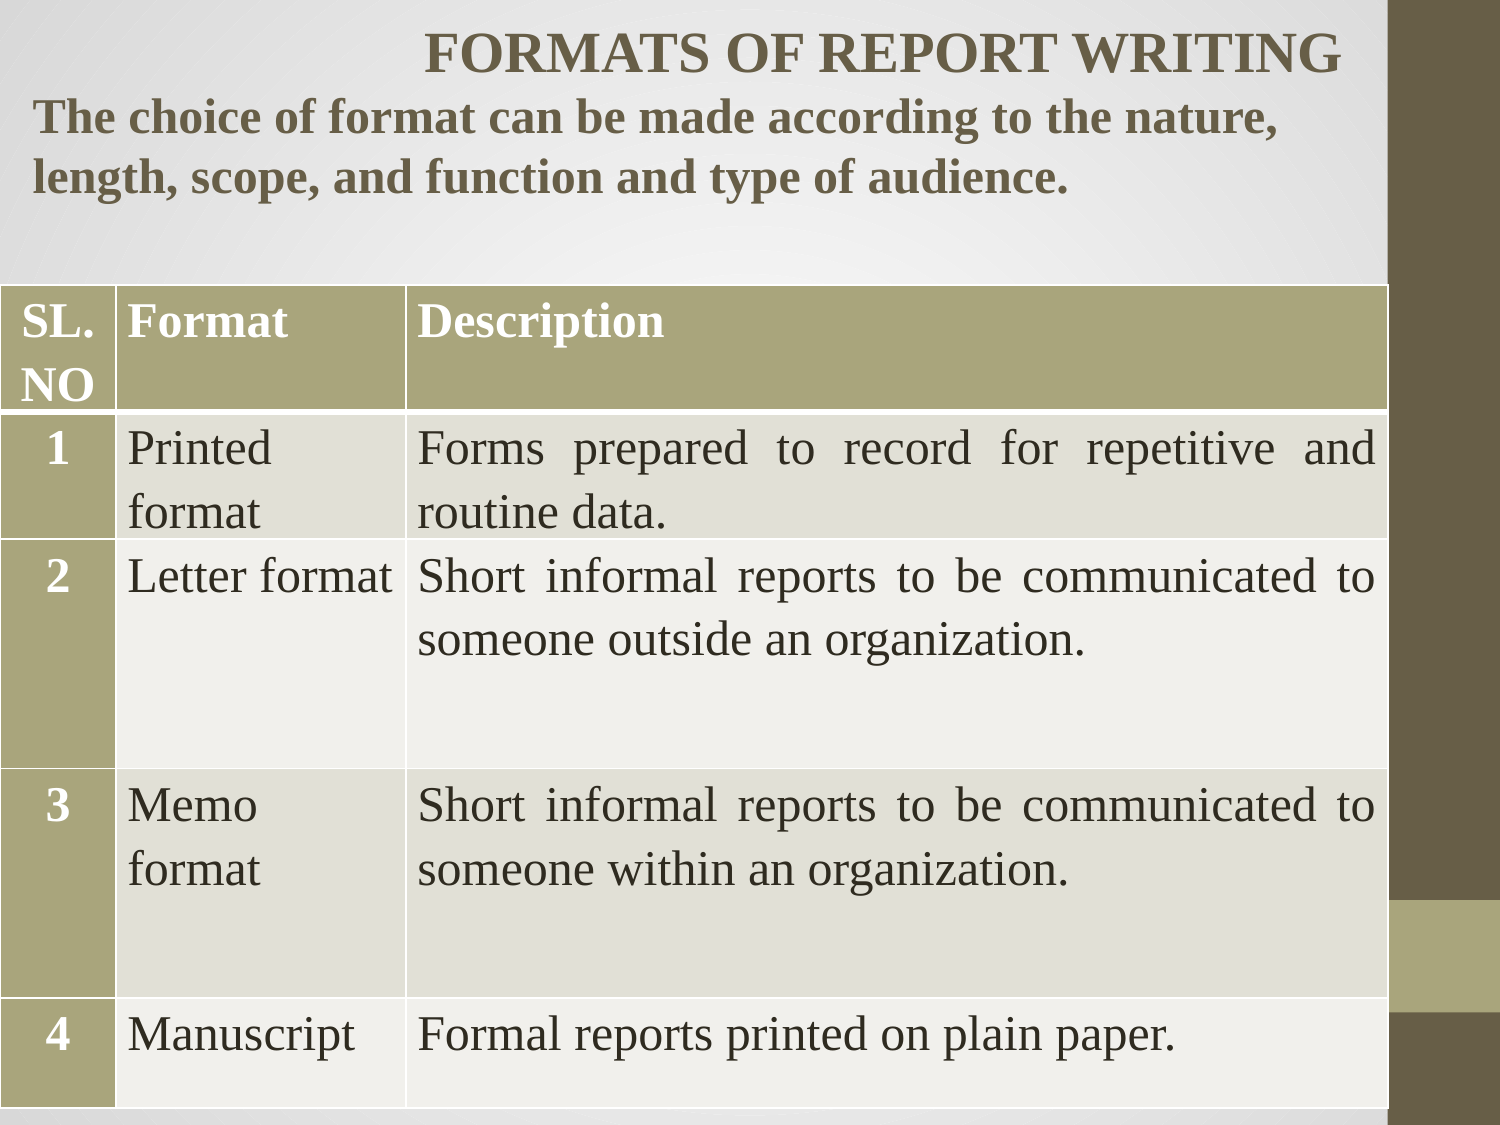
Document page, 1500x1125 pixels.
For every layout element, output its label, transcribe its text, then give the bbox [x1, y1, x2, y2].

table_cell Letter format [117, 540, 405, 768]
table_cell 4 [1, 999, 115, 1107]
table_cell Formal reports printed on plain paper. [407, 999, 1387, 1107]
table_cell Forms prepared to record for repetitive and routine data. [407, 415, 1387, 538]
table_cell 2 [1, 540, 115, 768]
table_cell Manuscript [117, 999, 405, 1107]
table_cell Short informal reports to be communicated to someone outside an organization. [407, 540, 1387, 768]
table_header Format [117, 286, 405, 409]
table_cell Printed format [117, 415, 405, 538]
title FORMATS OF REPORT WRITING The choice of format can be made according to the nature, length, scope, and function and type of audience. [17, 45, 1388, 233]
table_cell 1 [1, 415, 115, 538]
table_cell 3 [1, 769, 115, 997]
table_cell Short informal reports to be communicated to someone within an organization. [407, 769, 1387, 997]
table_header SL.NO [1, 286, 115, 409]
table_cell Memo format [117, 769, 405, 997]
table_header Description [407, 286, 1387, 409]
